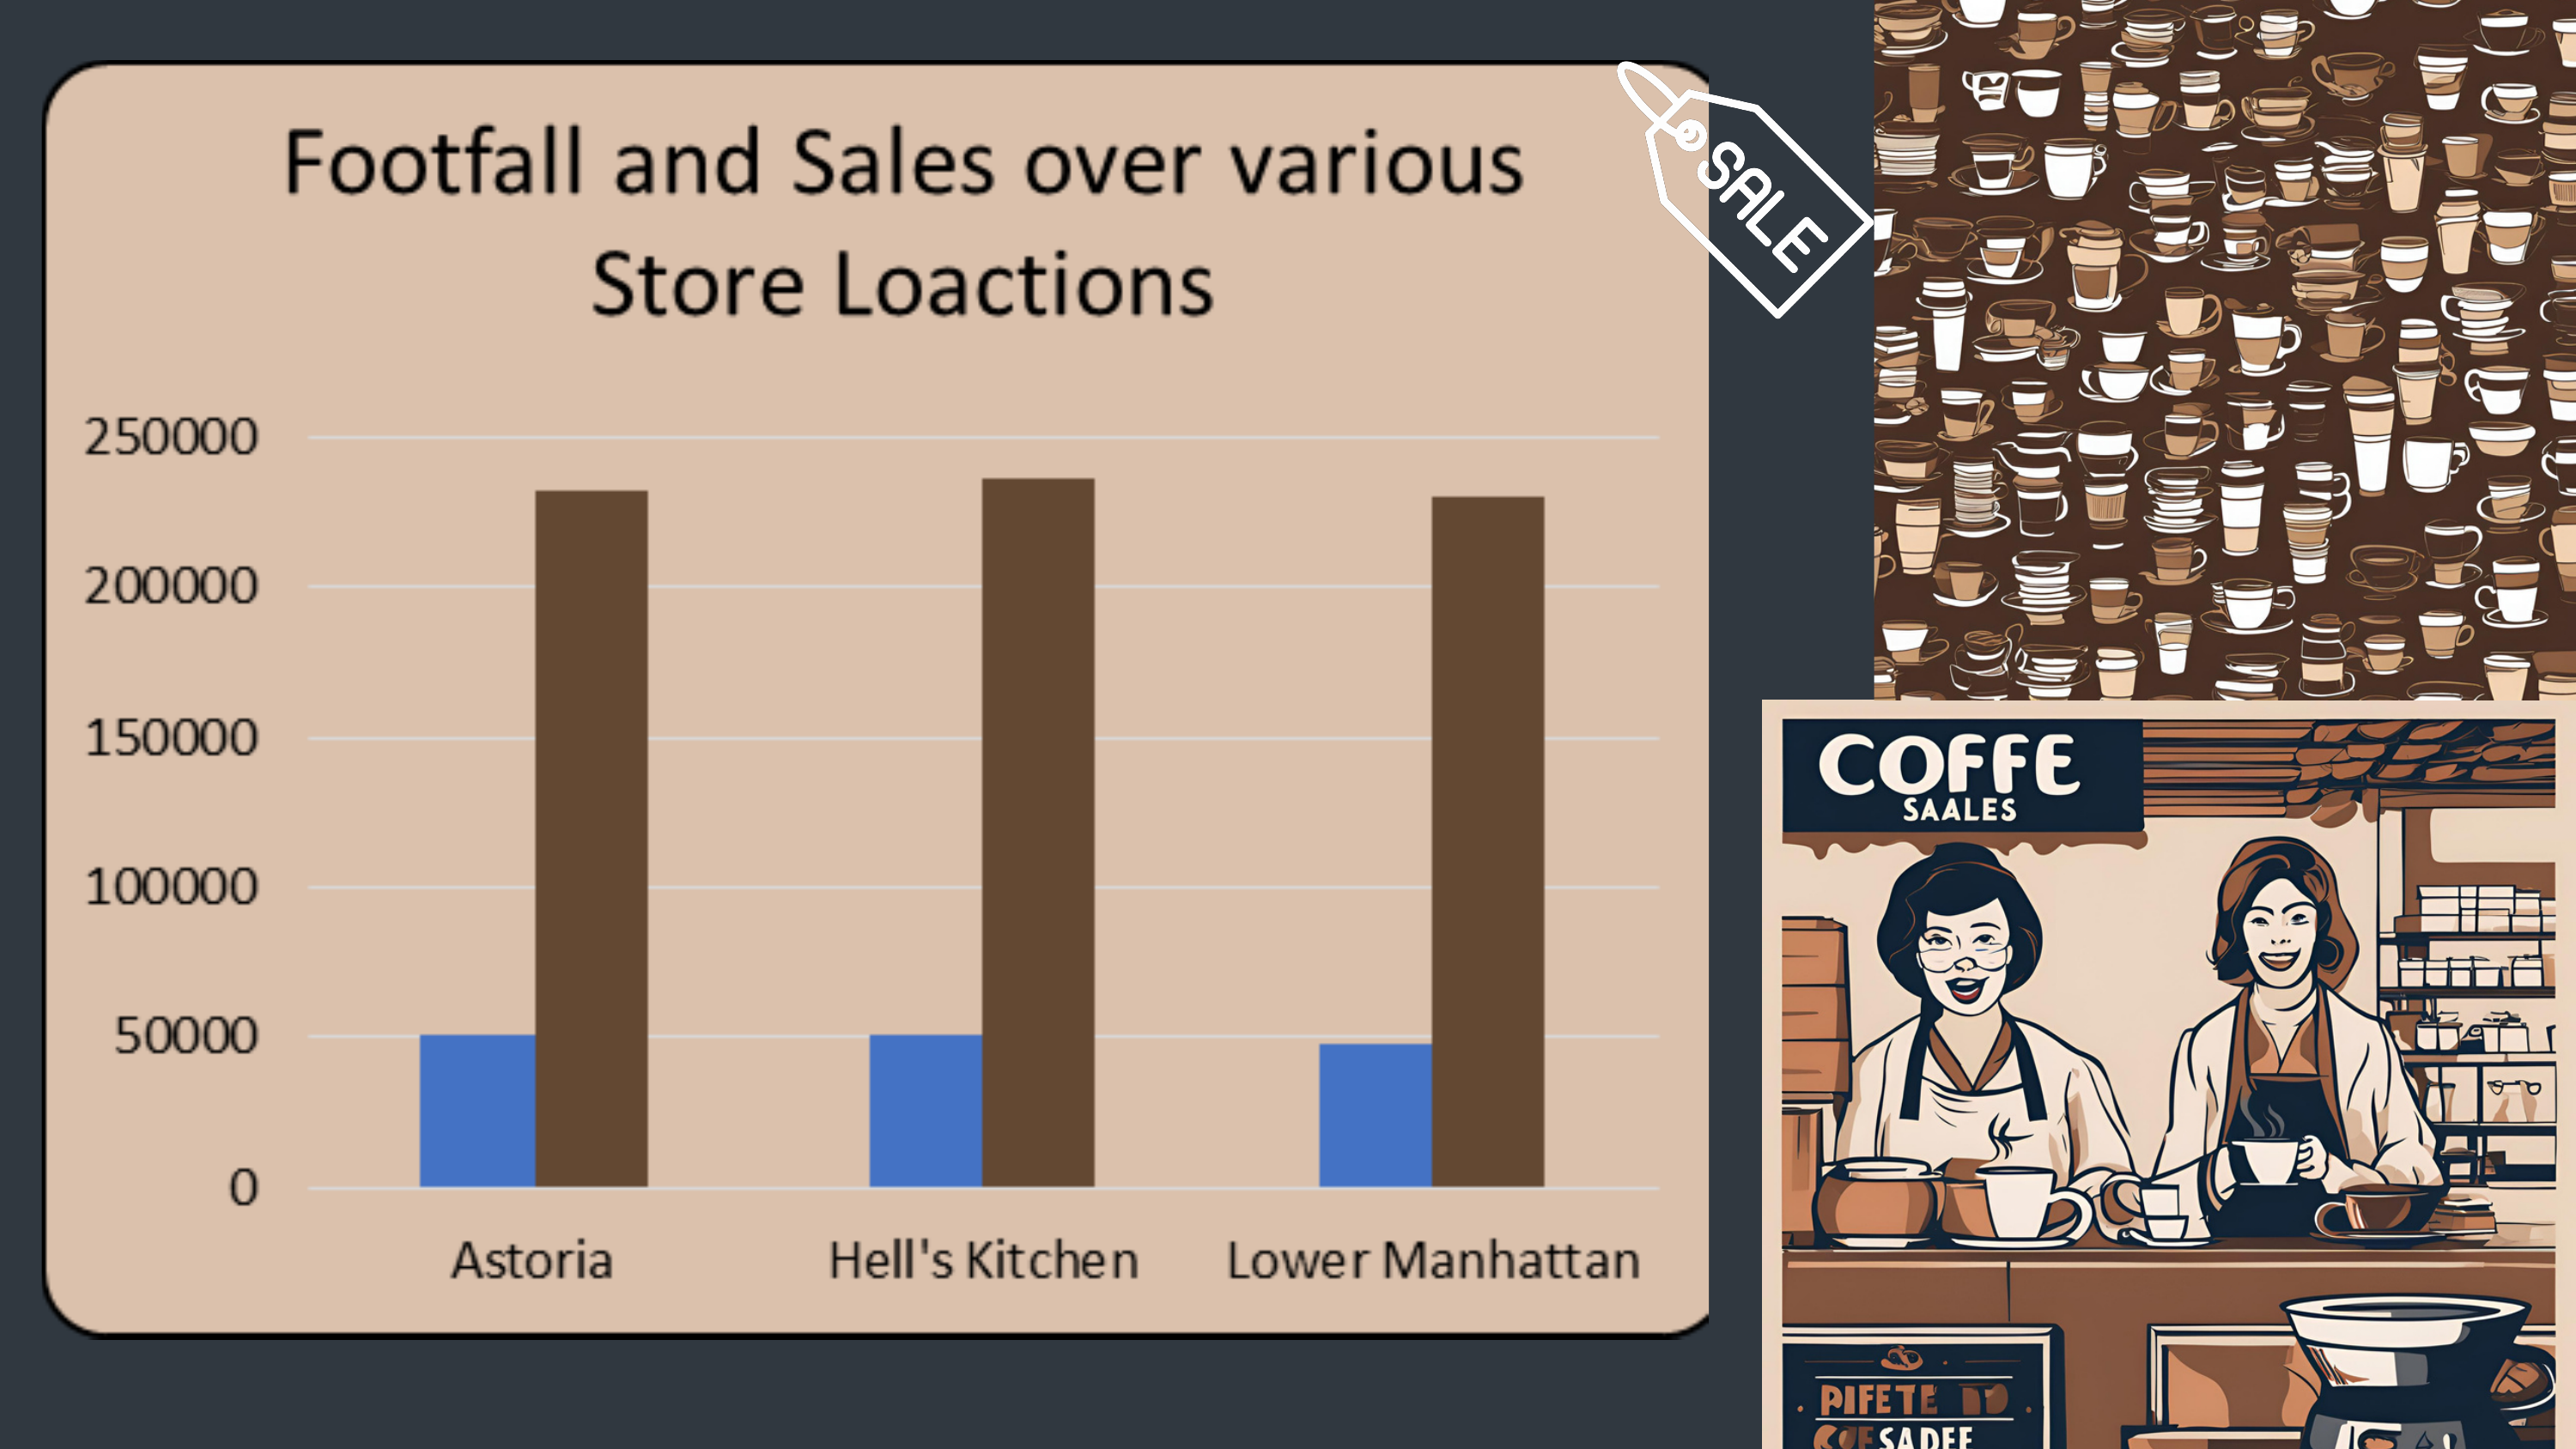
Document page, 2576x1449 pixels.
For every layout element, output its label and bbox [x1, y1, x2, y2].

text_box [41, 60, 1710, 1340]
text_box [1615, 60, 1874, 319]
text_box [1762, 700, 2576, 1449]
text_box [1874, 0, 2576, 700]
